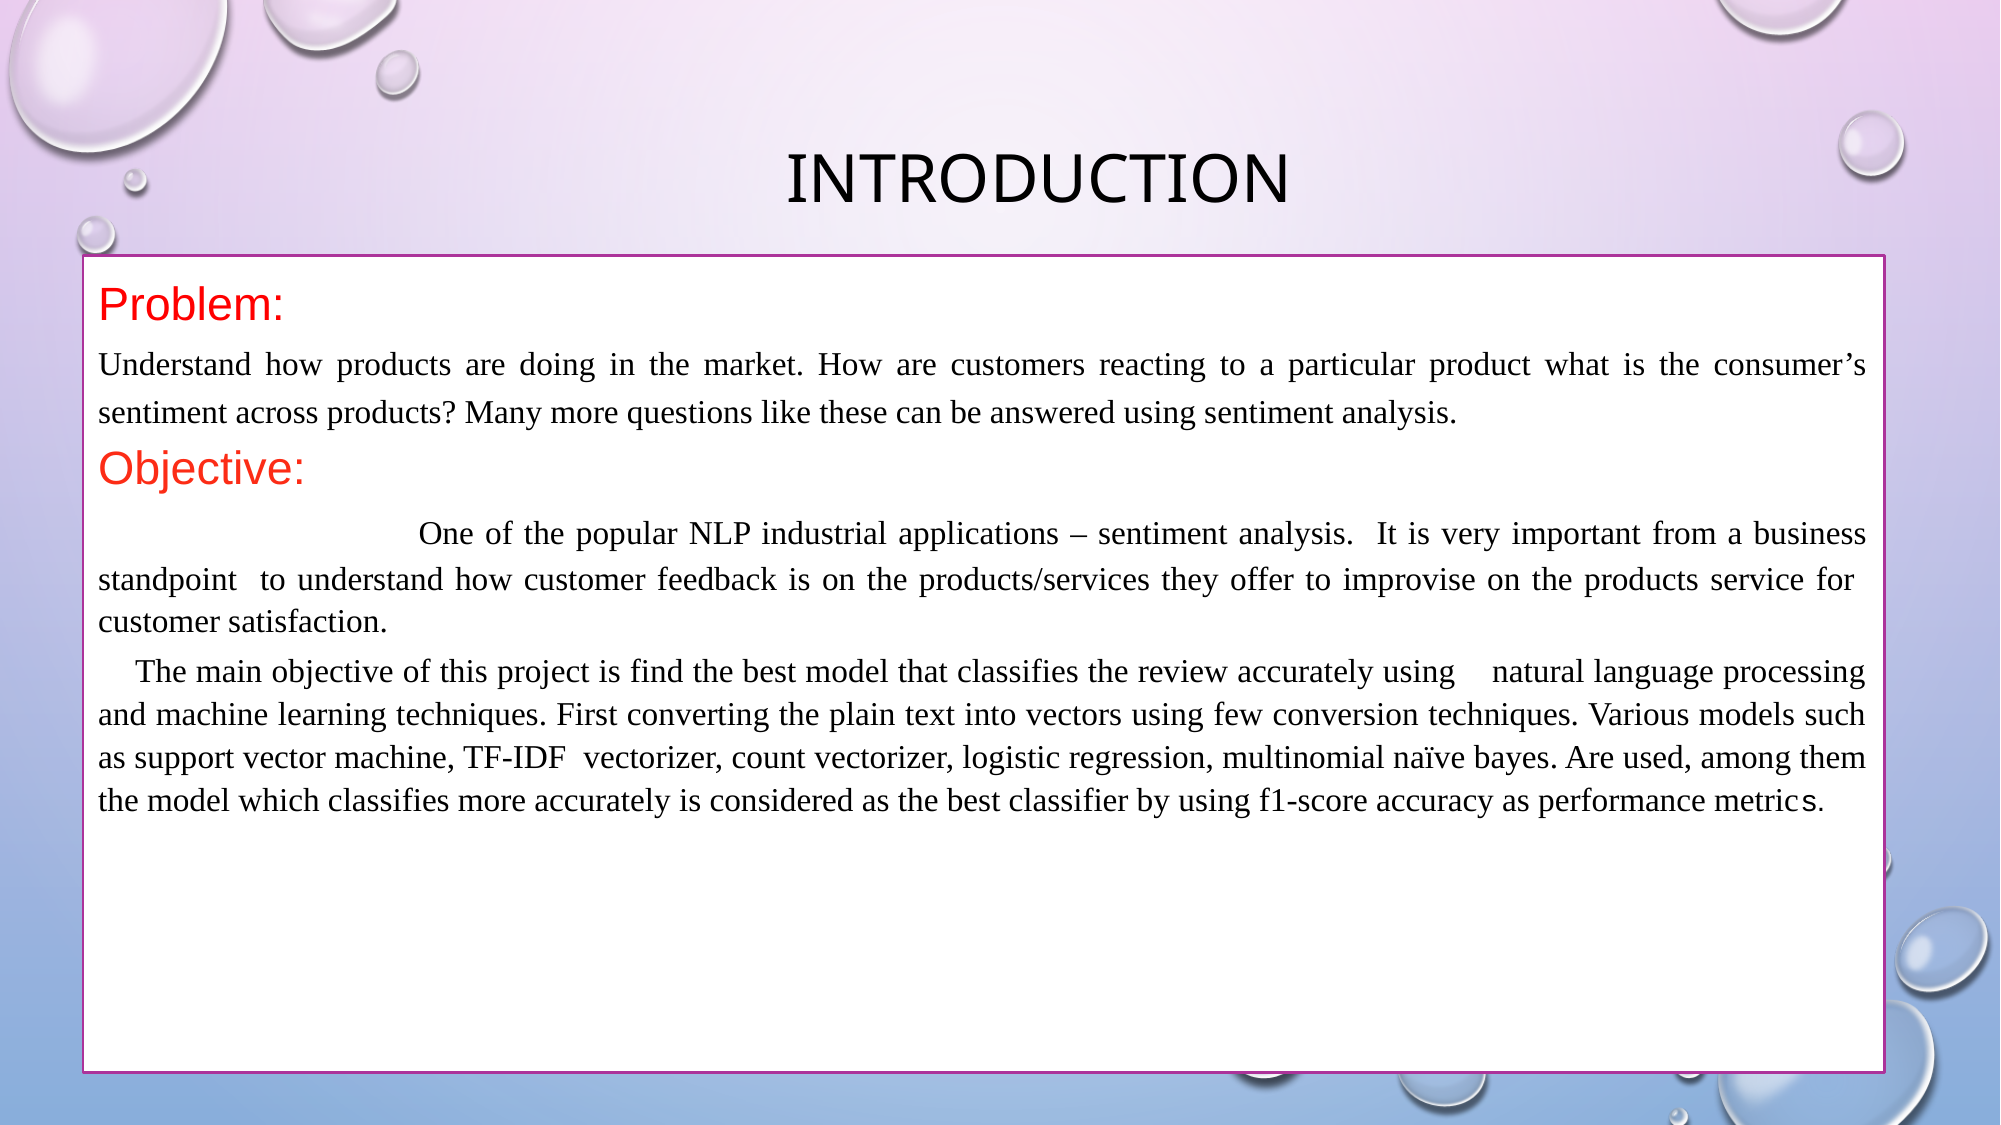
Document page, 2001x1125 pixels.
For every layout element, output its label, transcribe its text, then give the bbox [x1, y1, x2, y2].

list Problem: Understand how products are doing in the market. How are customers reacting to a particular product what is the consumer’s sentiment across products? Many more questions like these can be answered using sentiment analysis. Objective: One of the popular NLP industrial applications – sentiment analysis. It is very important from a business standpoint to understand how customer feedback is on the products/services they offer to improvise on the products service for customer satisfaction. The main objective of this project is find the best model that classifies the review accurately using natural language processing and machine learning techniques. First converting the plain text into vectors using few conversion techniques. Various models such as support vector machine, TF-IDF vectorizer, count vectorizer, logistic regression, multinomial naïve bayes. Are used, among them the model which classifies more accurately is considered as the best classifier by using f1-score accuracy as performance metrics. [82, 254, 1886, 1074]
picture [0, 0, 2000, 1125]
title Introduction [83, 101, 1870, 240]
